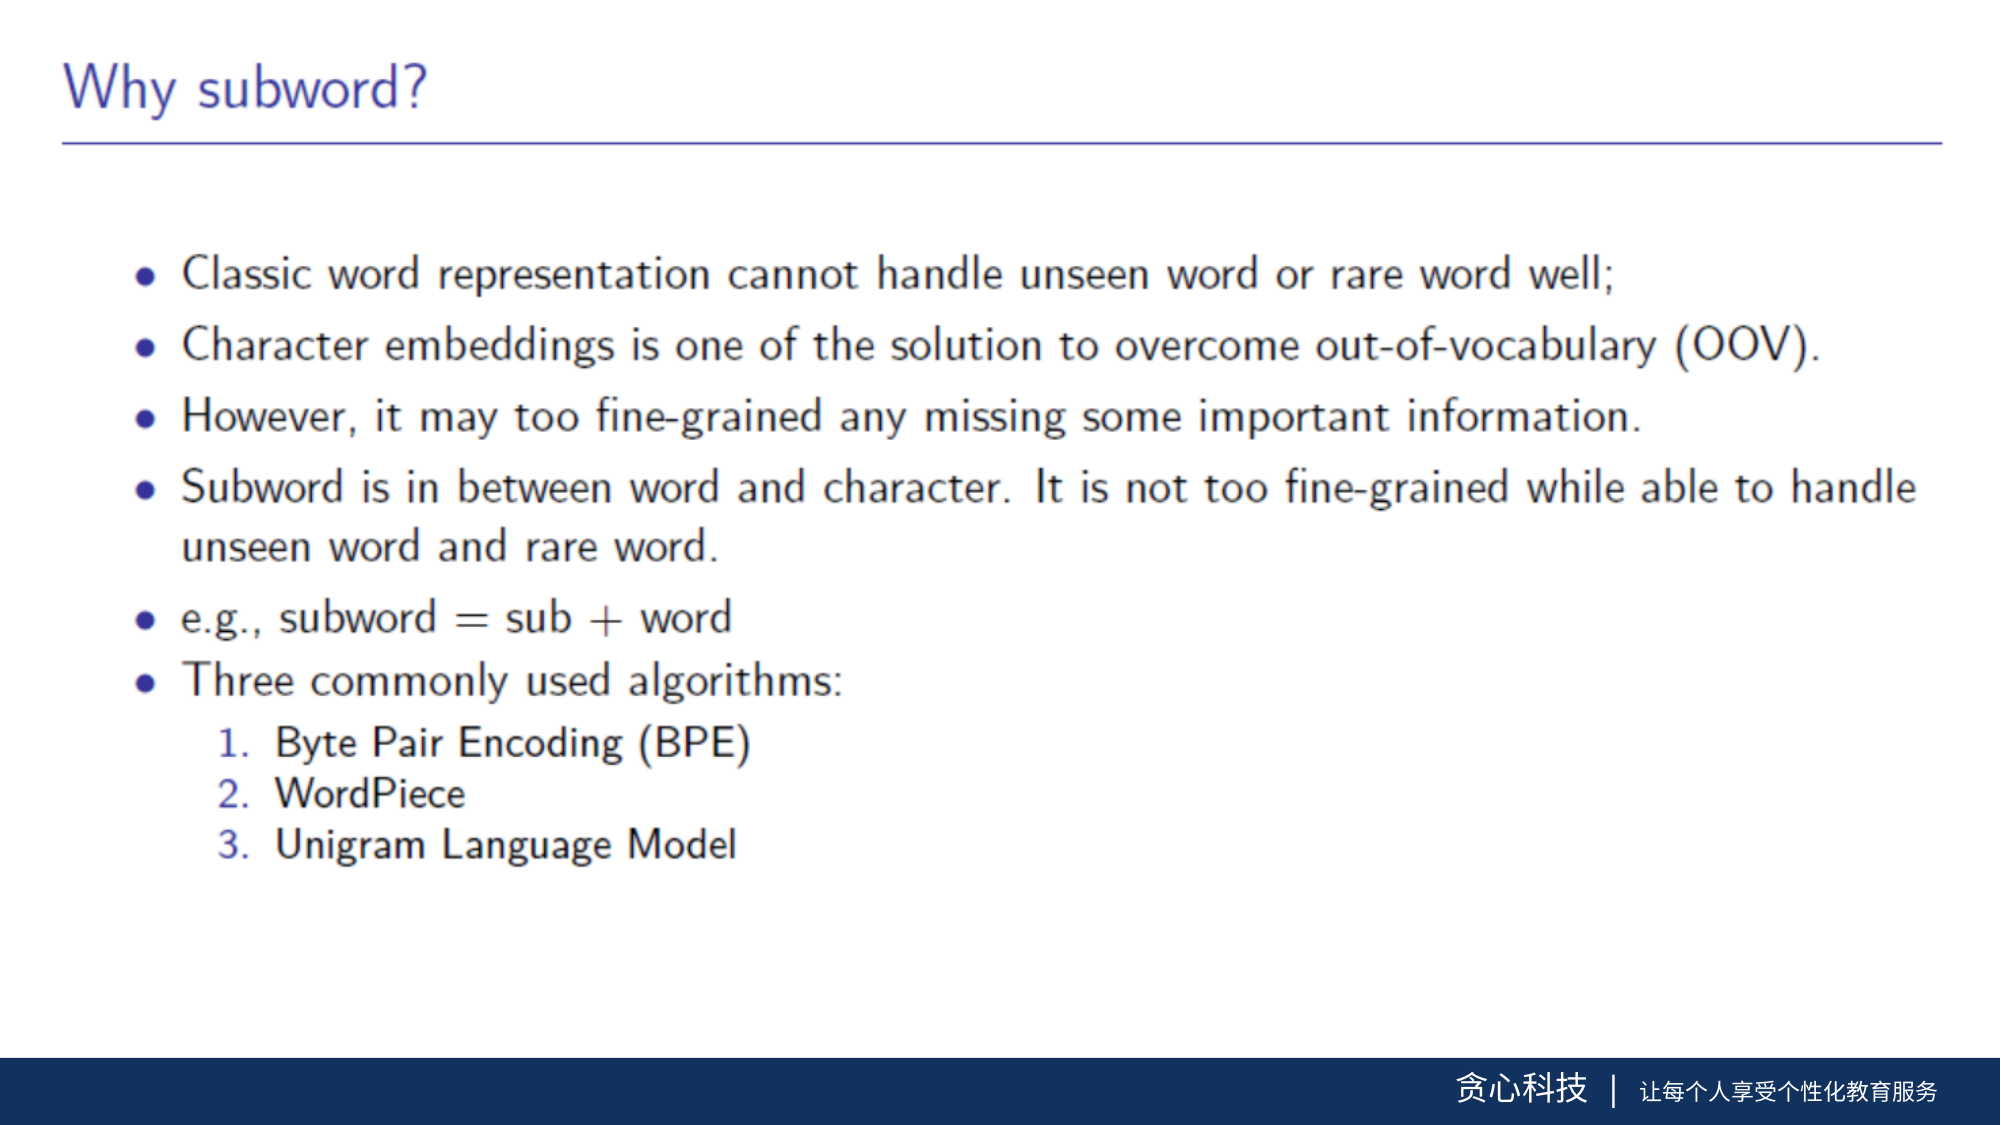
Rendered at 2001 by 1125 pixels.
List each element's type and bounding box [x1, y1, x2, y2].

picture [48, 36, 1952, 879]
